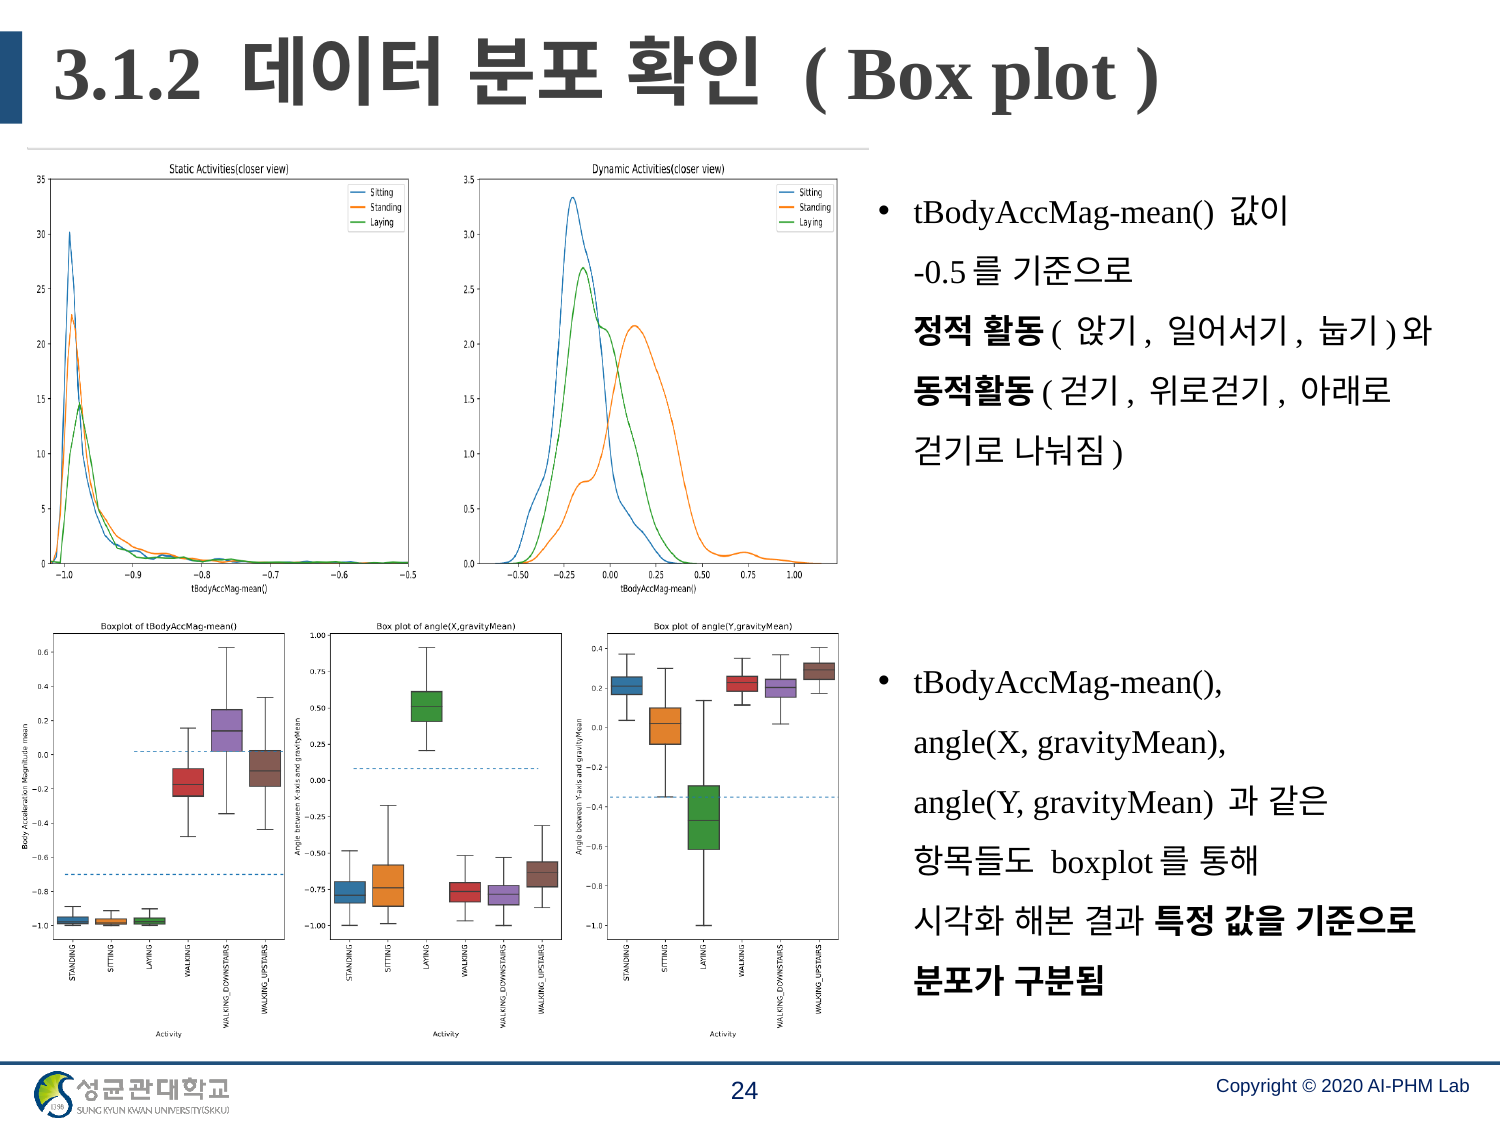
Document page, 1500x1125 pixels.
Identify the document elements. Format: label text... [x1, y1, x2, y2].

picture [4, 613, 869, 1044]
picture [21, 147, 869, 605]
list tBodyAccMag-mean() 값이 -0.5를 기준으로 정적 활동( 앉기, 일어서기, 눕기)와 동적활동(걷기, 위로걷기, 아래로 걷기로 나눠짐) tBodyAccMag-mean(), angle(X, gravityMean), angle(Y, gravityMean) 과 같은 항목들도 boxplot를 통해 시각화 해본 결과 특정 값을 기준으로 분포가 구분됨 [863, 162, 1470, 1014]
picture [34, 1071, 229, 1118]
title 3.1.2 데이터 분포 확인 ( Box plot ) [38, 31, 1470, 120]
